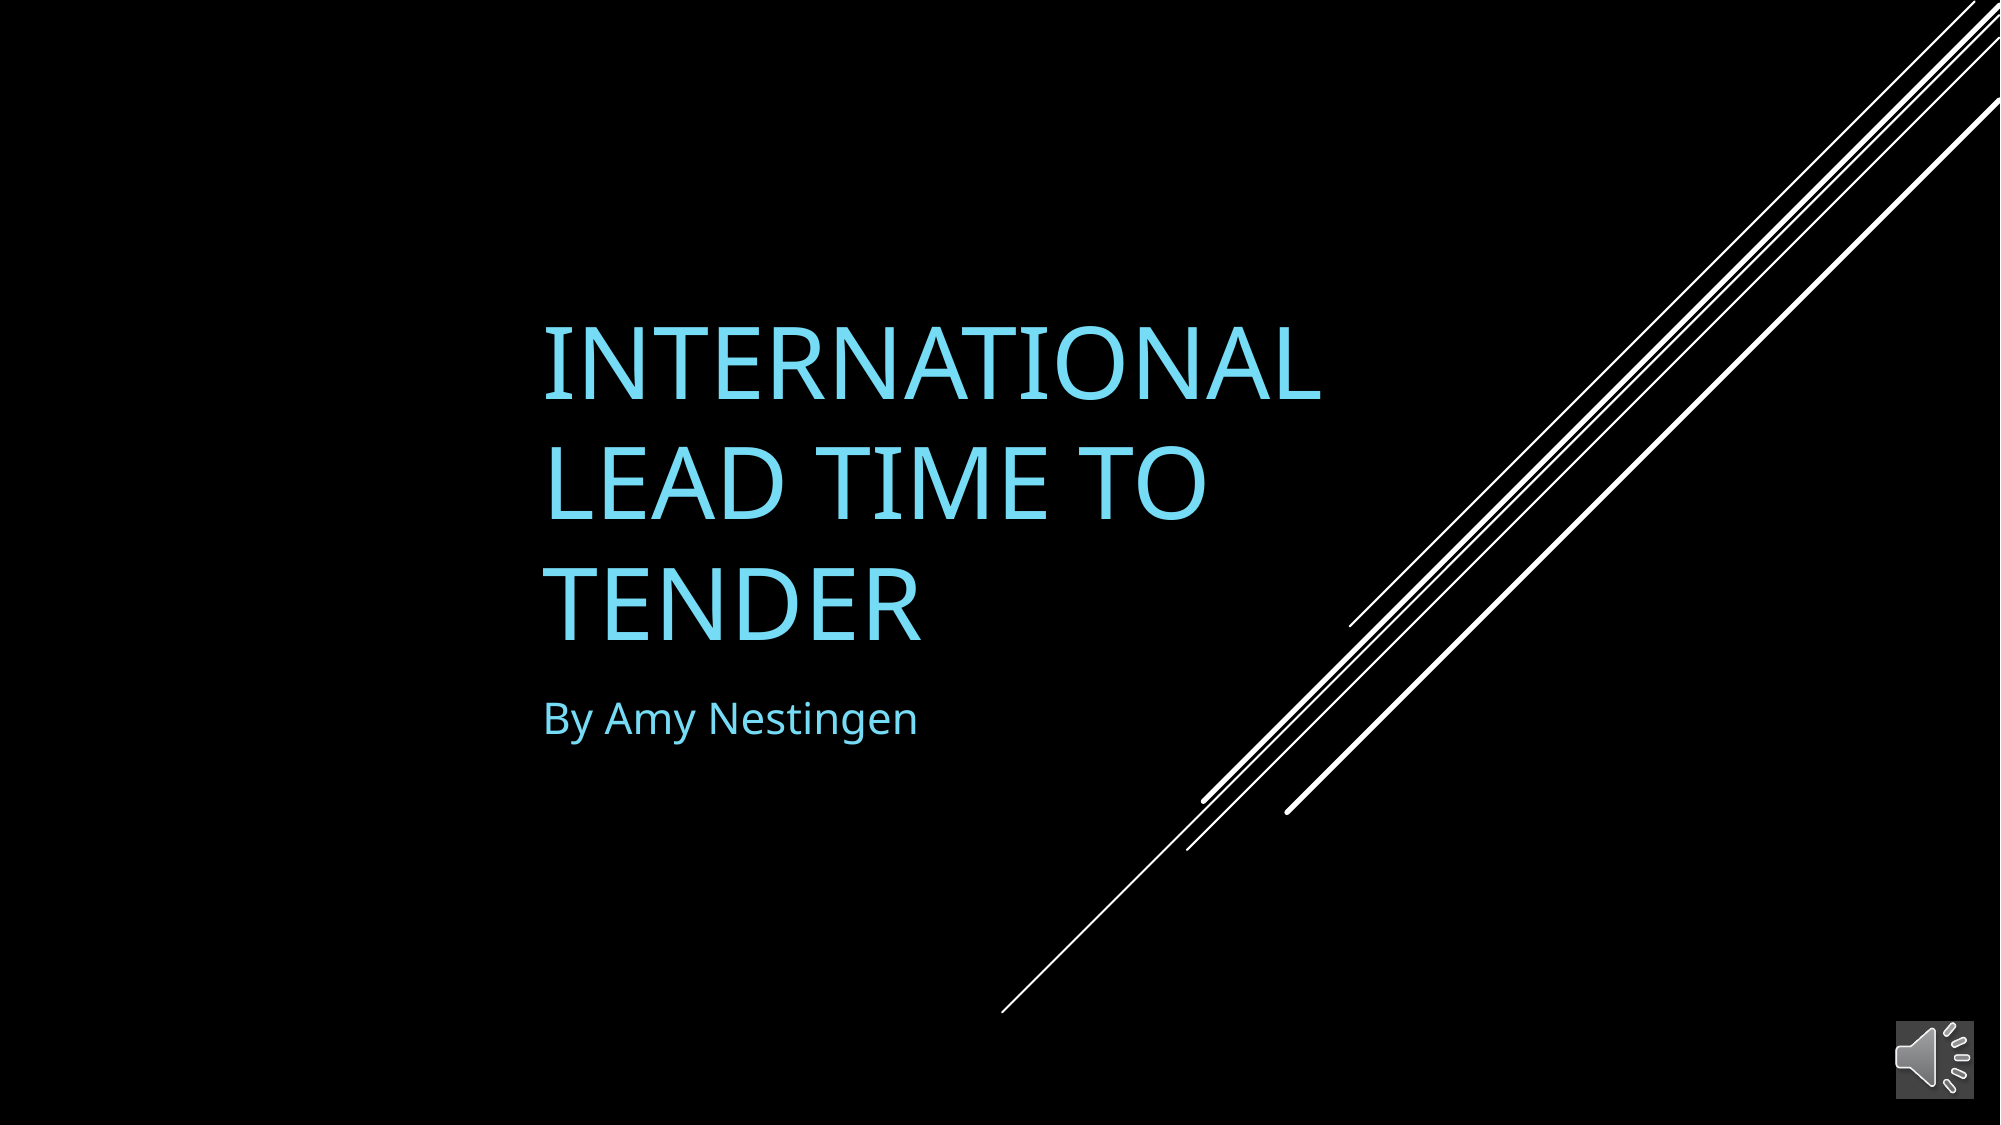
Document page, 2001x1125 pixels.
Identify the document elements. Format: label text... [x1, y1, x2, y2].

title International Lead Time to Tender [527, 289, 1473, 669]
subtitle By Amy Nestingen [527, 683, 1473, 796]
picture [1894, 1019, 1976, 1101]
